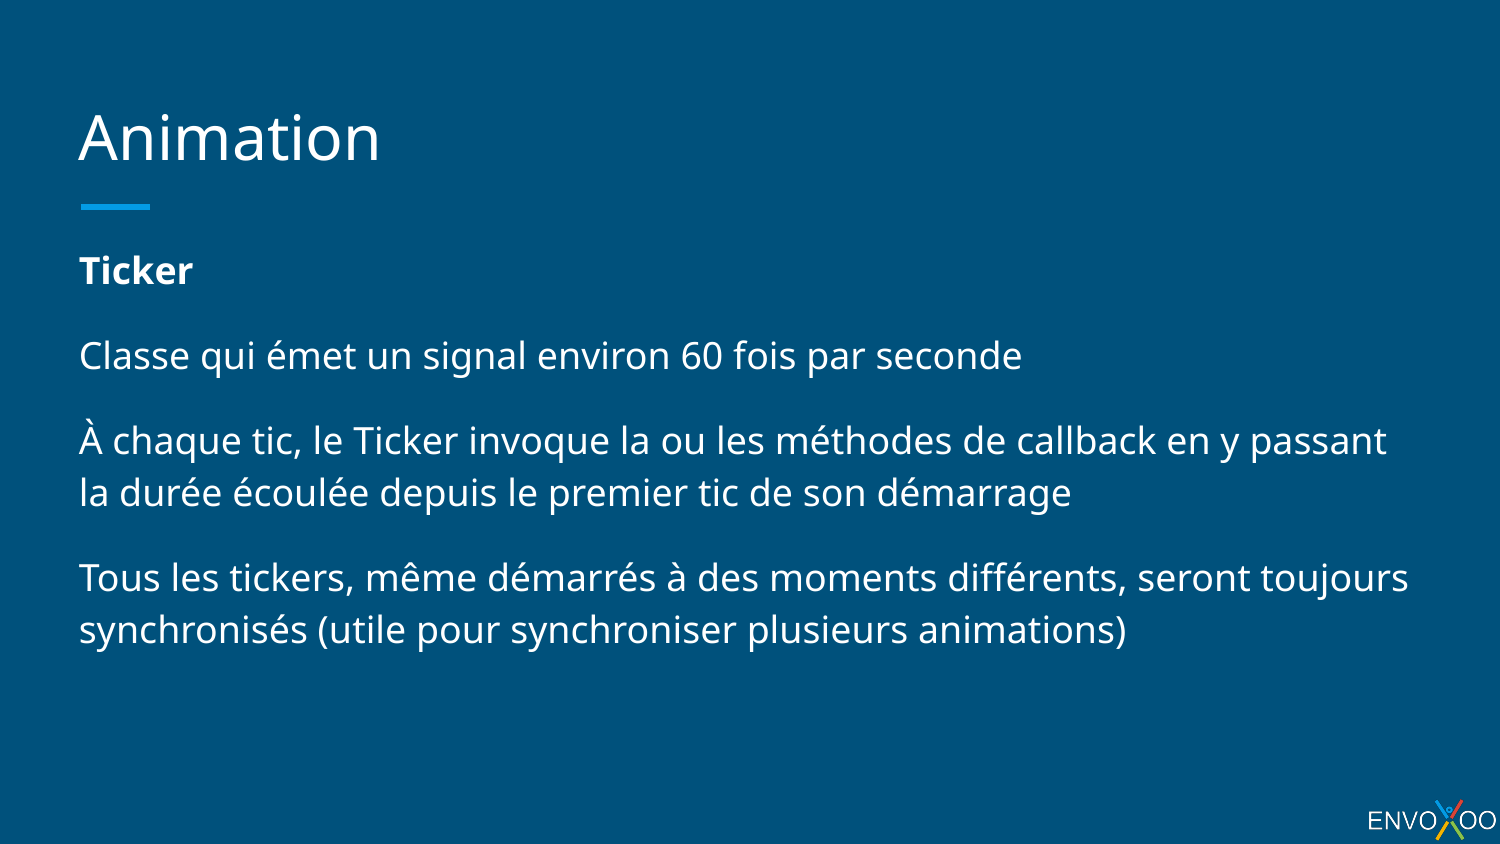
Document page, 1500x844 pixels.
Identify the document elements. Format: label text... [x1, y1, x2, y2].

picture [1452, 822, 1463, 838]
picture [1370, 812, 1382, 829]
picture [1437, 822, 1448, 840]
list Ticker Classe qui émet un signal environ 60 fois par seconde À chaque tic, le Ticker invoque la ou les méthodes de callback en y passant la durée écoulée depuis le premier tic de son démarrage Tous les tickers, même démarrés à des moments différents, seront toujours synchronisés (utile pour synchroniser plusieurs animations) [63, 225, 1437, 731]
picture [1451, 800, 1462, 818]
title Animation [63, 75, 1437, 188]
